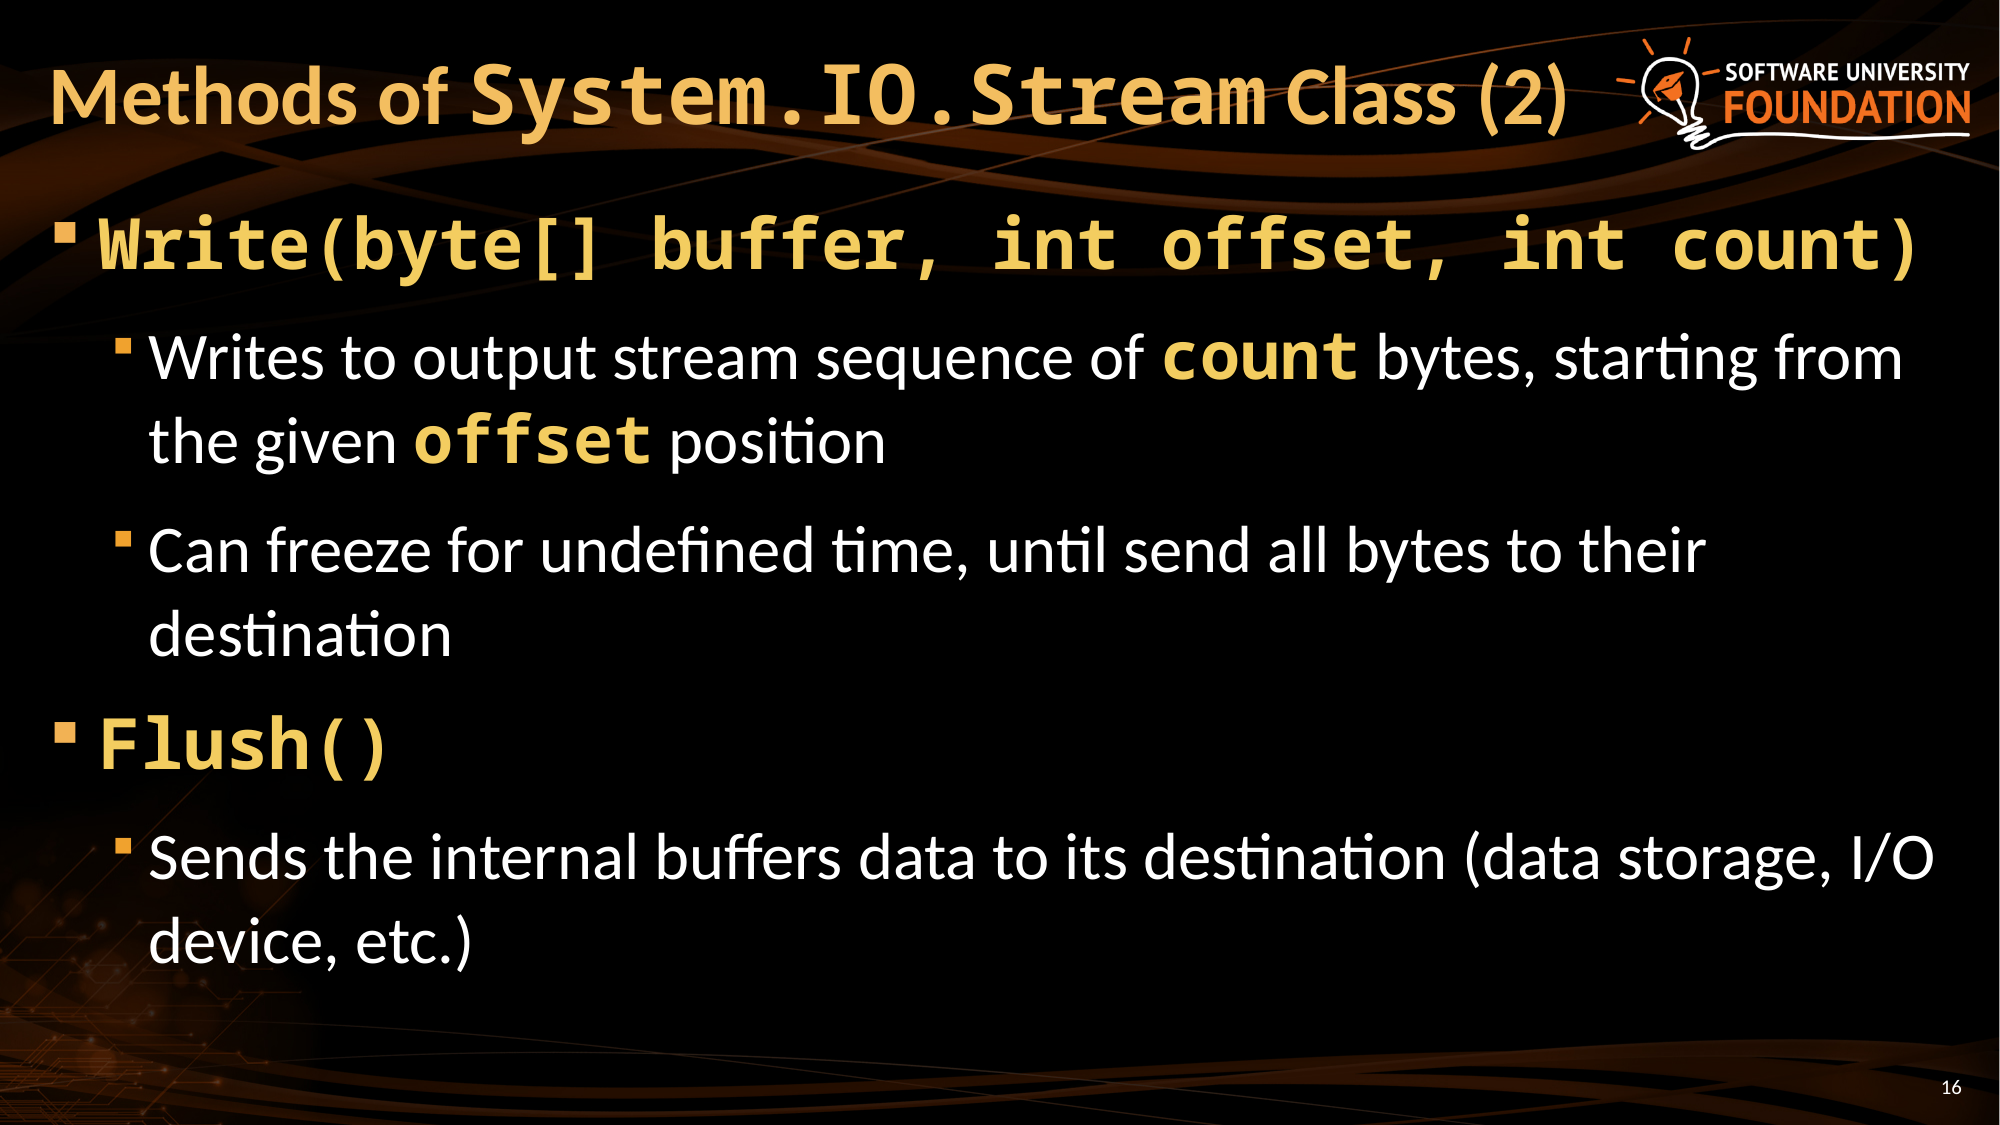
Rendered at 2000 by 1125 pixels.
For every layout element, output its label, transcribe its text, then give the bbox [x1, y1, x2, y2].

list Write(byte[] buffer, int offset, int count) Writes to output stream sequence of count bytes, starting from the given offset position Can freeze for undefined time, until send all bytes to their destination Flush() Sends the internal buffers data to its destination (data storage, I/O device, etc.) [31, 188, 1968, 1103]
picture [0, 0, 2000, 1125]
title Methods of System.IO.Stream Class (2) [30, 6, 1602, 189]
